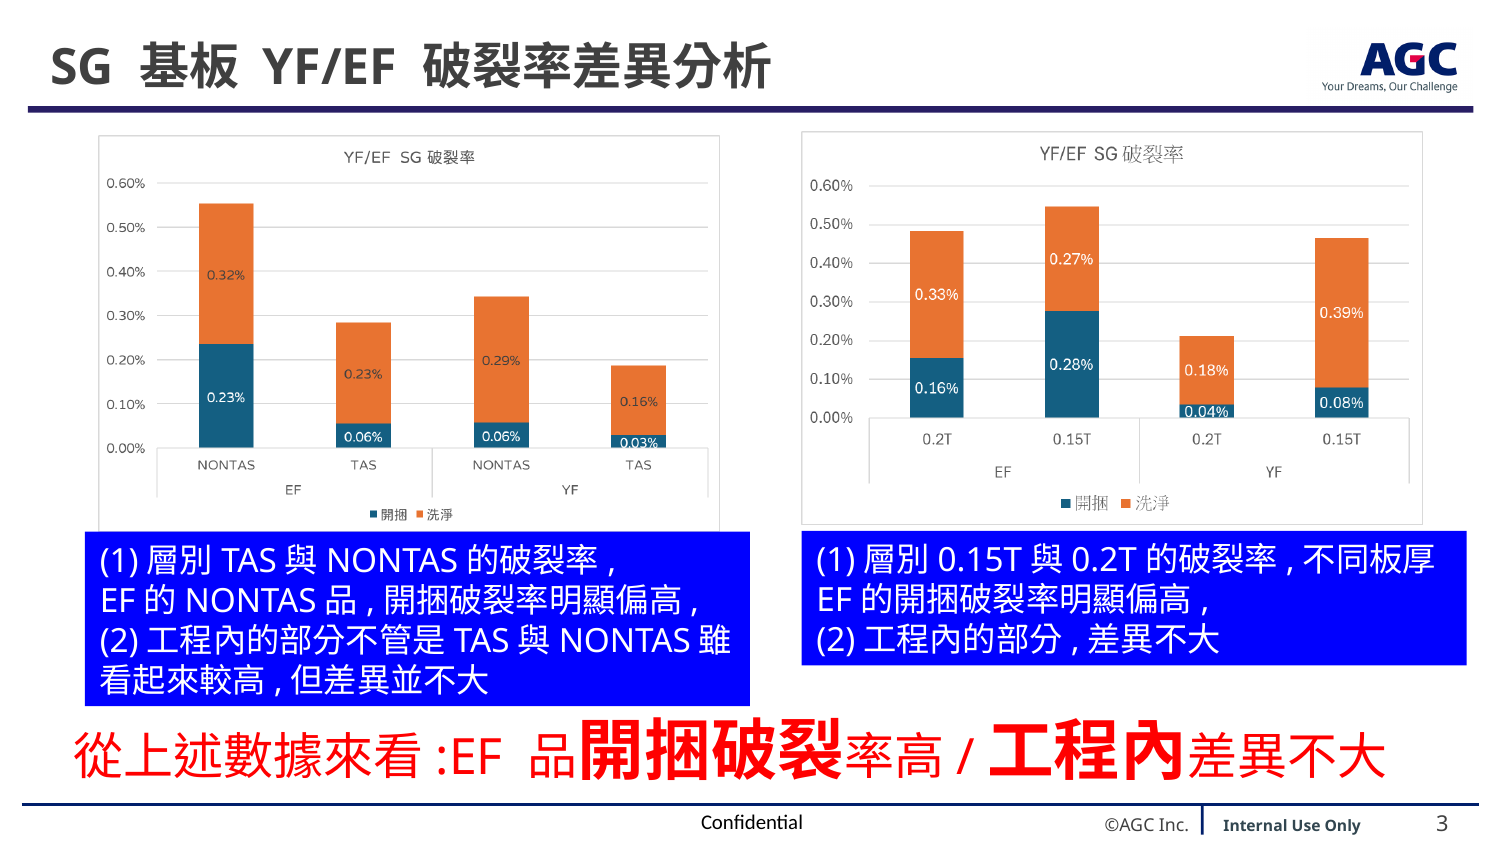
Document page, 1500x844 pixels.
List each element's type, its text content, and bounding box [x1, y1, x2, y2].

picture [801, 131, 1423, 525]
text_box 從上述數據來看:EF 品開捆破裂率高/工程內差異不大 [58, 700, 1500, 796]
text_box (1)層別TAS與NONTAS的破裂率, EF的NONTAS品,開捆破裂率明顯偏高, (2)工程內的部分不管是TAS與NONTAS雖看起來較高,但差異並不大 [84, 531, 750, 700]
title SG 基板 YF/EF 破裂率差異分析 [35, 27, 1300, 111]
text_box (1)層別0.15T與0.2T的破裂率,不同板厚 EF的開捆破裂率明顯偏高, (2)工程內的部分,差異不大 [801, 530, 1467, 666]
picture [98, 135, 720, 532]
picture [1306, 27, 1473, 106]
